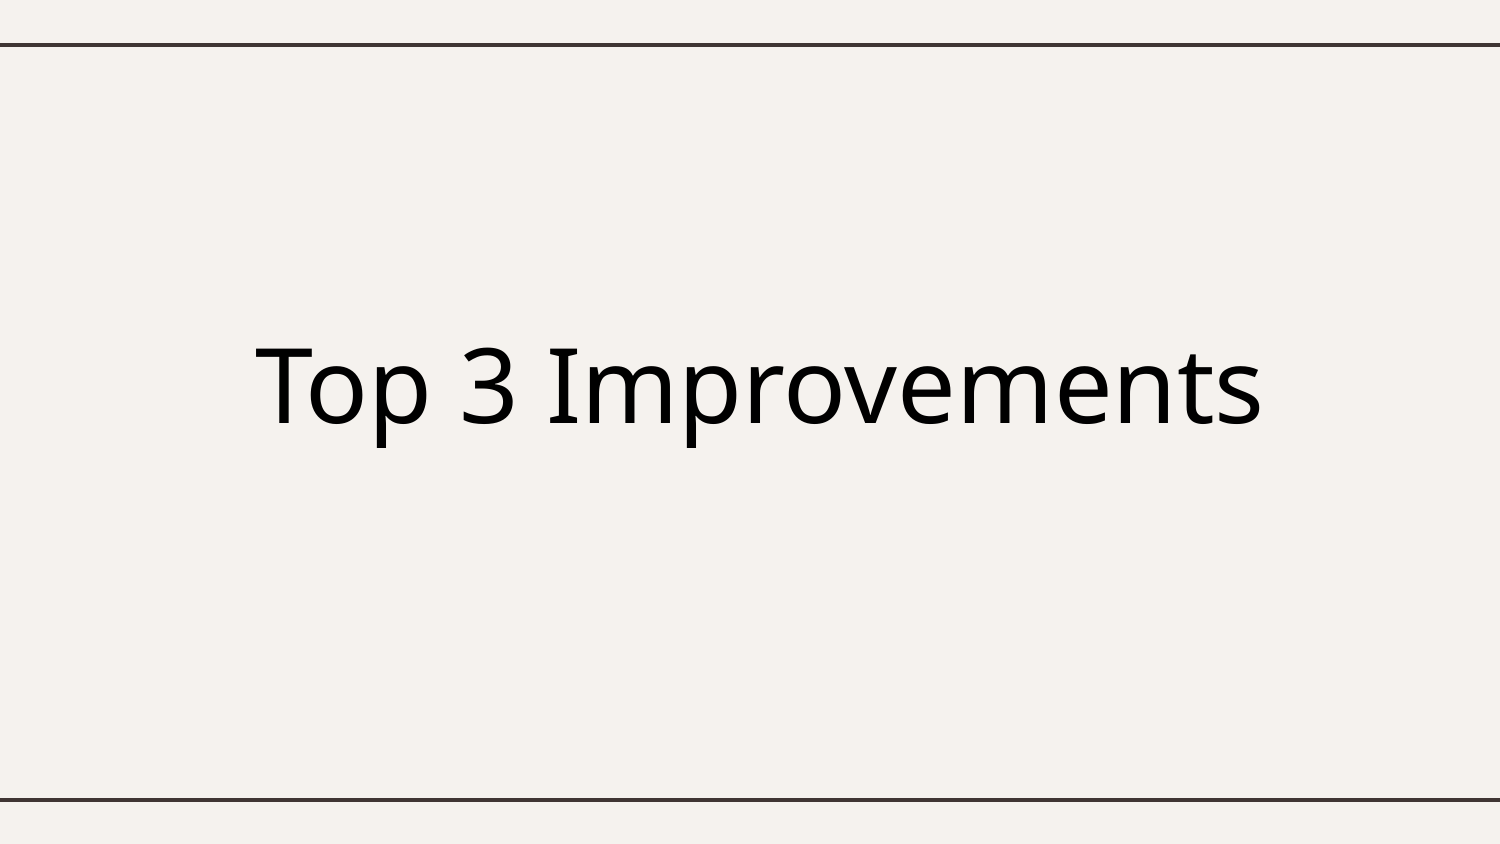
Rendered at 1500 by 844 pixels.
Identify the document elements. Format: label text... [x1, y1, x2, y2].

title Top 3 Improvements [226, 304, 1295, 516]
